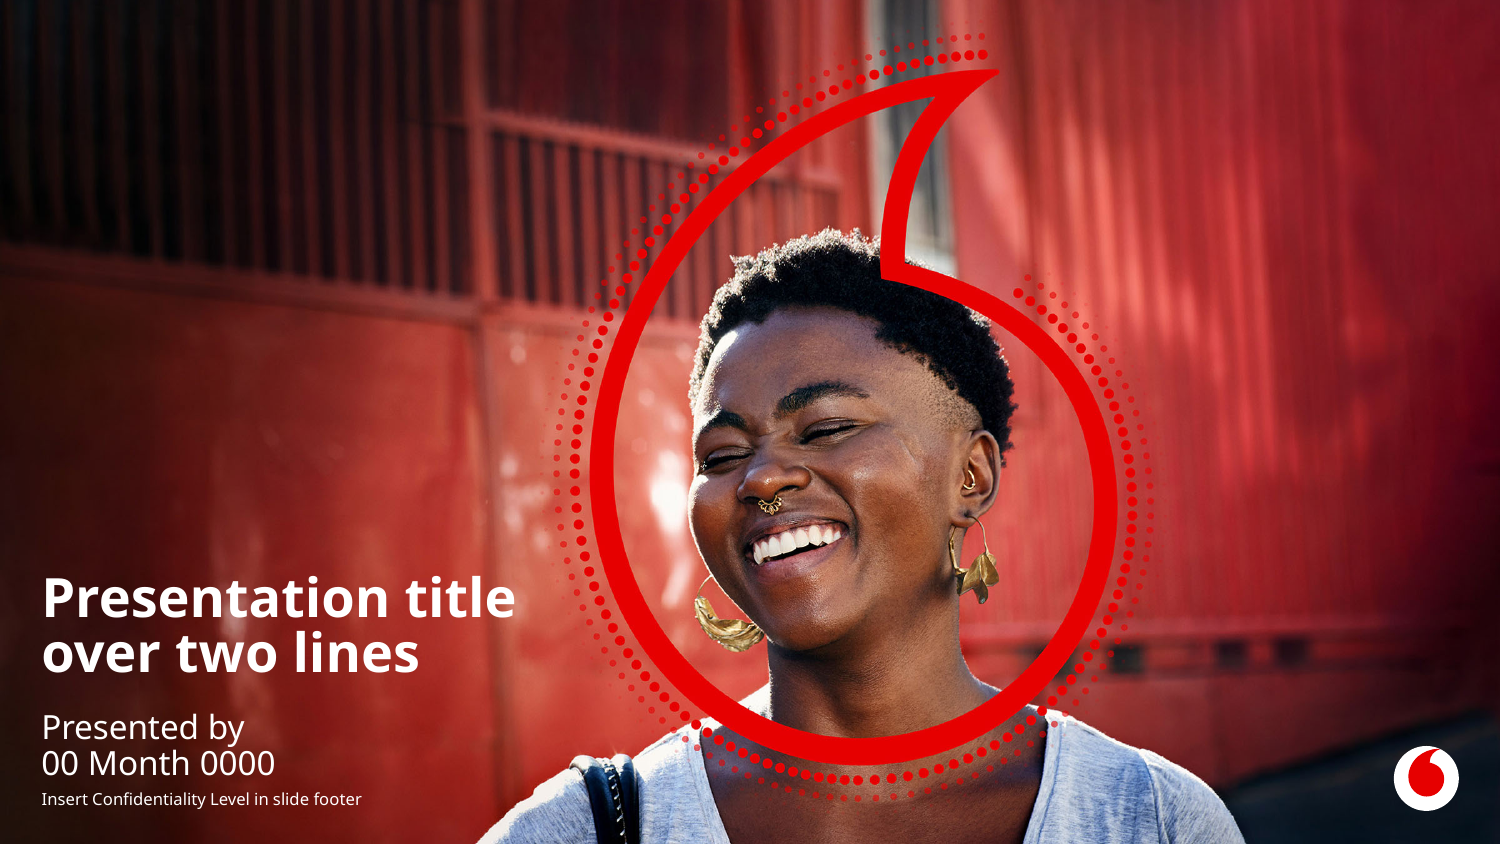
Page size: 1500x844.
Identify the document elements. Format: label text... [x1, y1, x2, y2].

subtitle Presented by 00 Month 0000 [41, 670, 384, 772]
footer Insert Confidentiality Level in slide footer [41, 772, 385, 813]
picture [0, 0, 1500, 844]
title Presentation title over two lines [41, 572, 606, 692]
